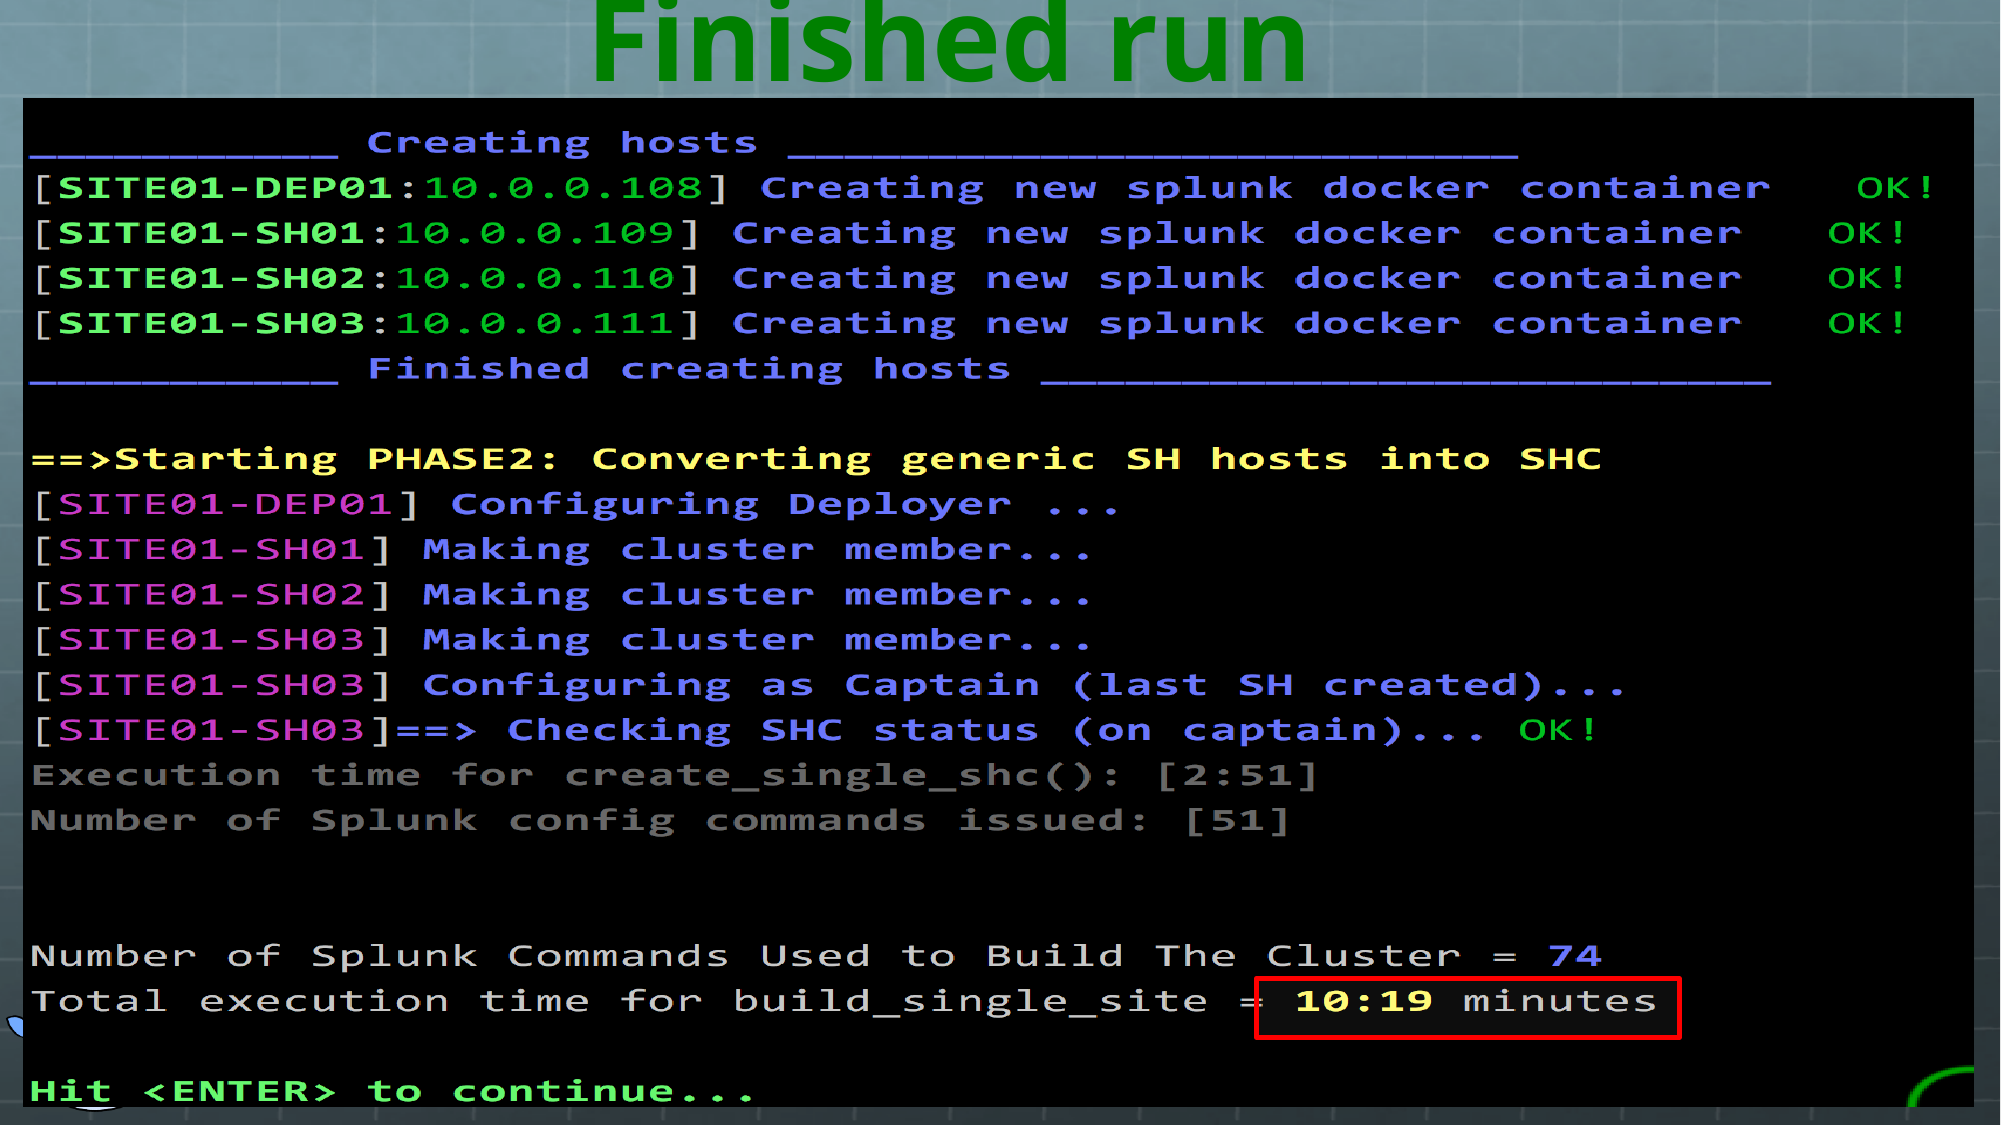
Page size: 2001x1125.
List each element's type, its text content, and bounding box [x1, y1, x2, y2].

picture [0, 0, 2000, 1125]
title Finished run [120, 0, 1779, 74]
